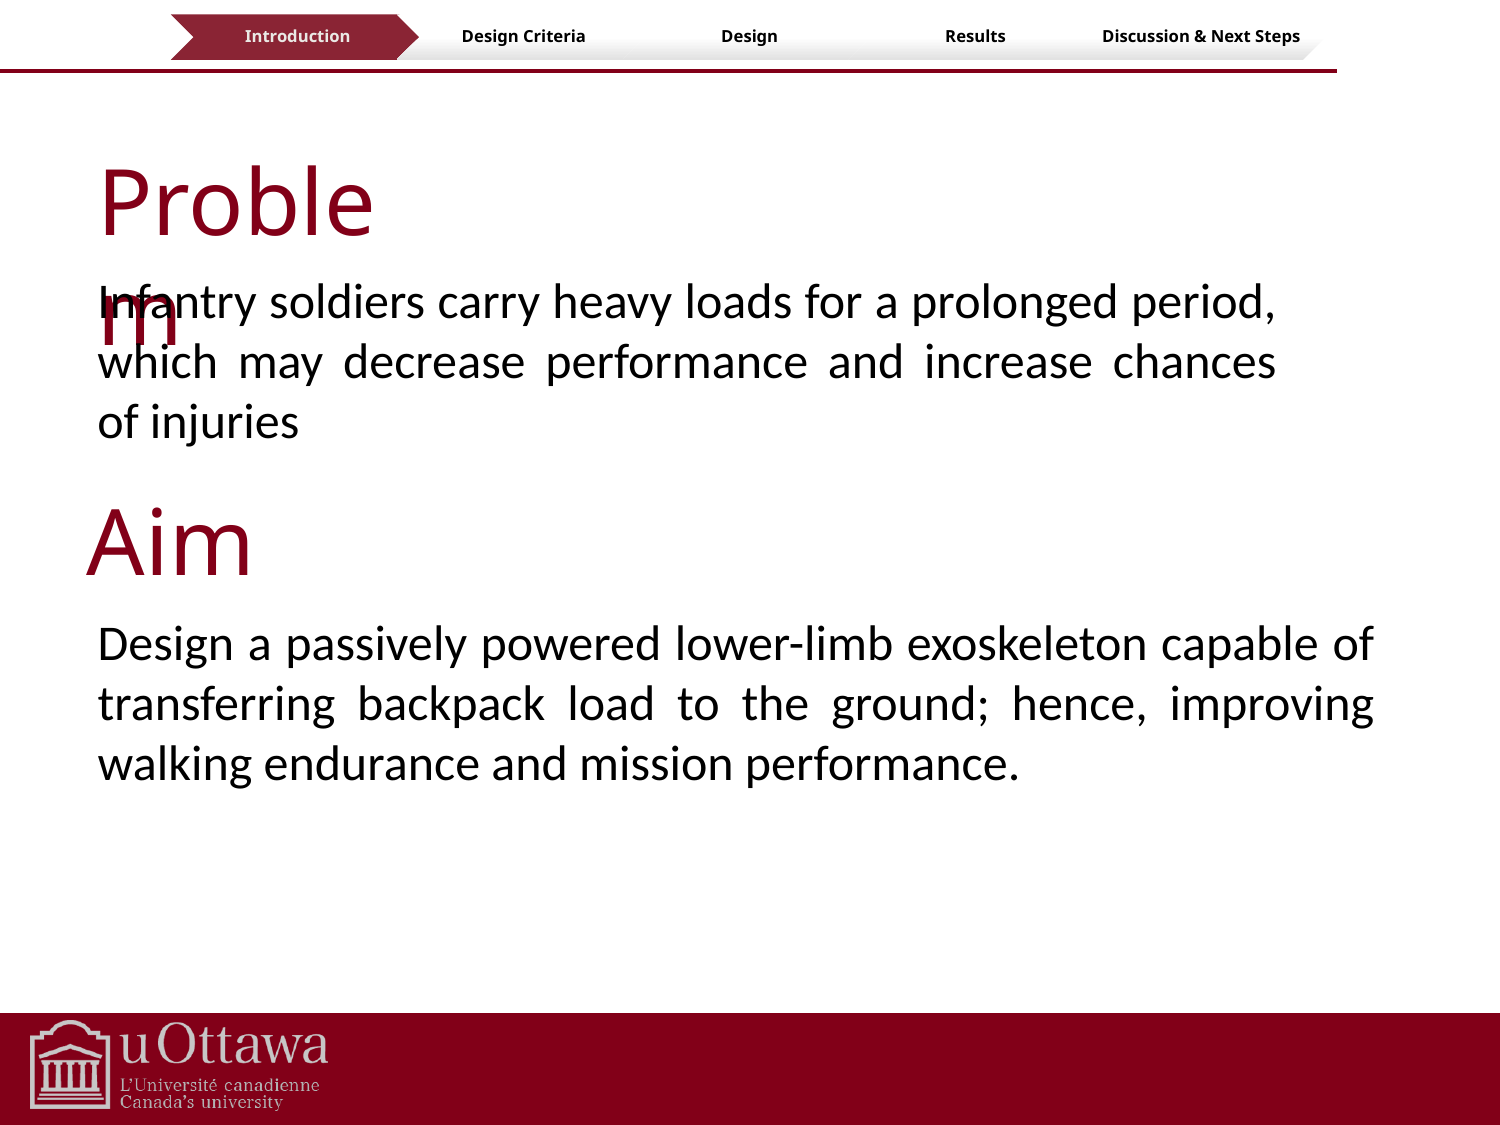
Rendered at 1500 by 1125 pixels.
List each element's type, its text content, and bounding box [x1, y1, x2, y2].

text_box Problem [82, 136, 468, 261]
text_box Infantry soldiers carry heavy loads for a prolonged period, which may decrease performance and increase chances of injuries [82, 261, 1293, 456]
text_box Aim [72, 476, 270, 602]
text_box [170, 14, 1326, 60]
text_box Design a passively powered lower-limb exoskeleton capable of transferring backpack load to the ground; hence, improving walking endurance and mission performance. [83, 603, 1390, 858]
